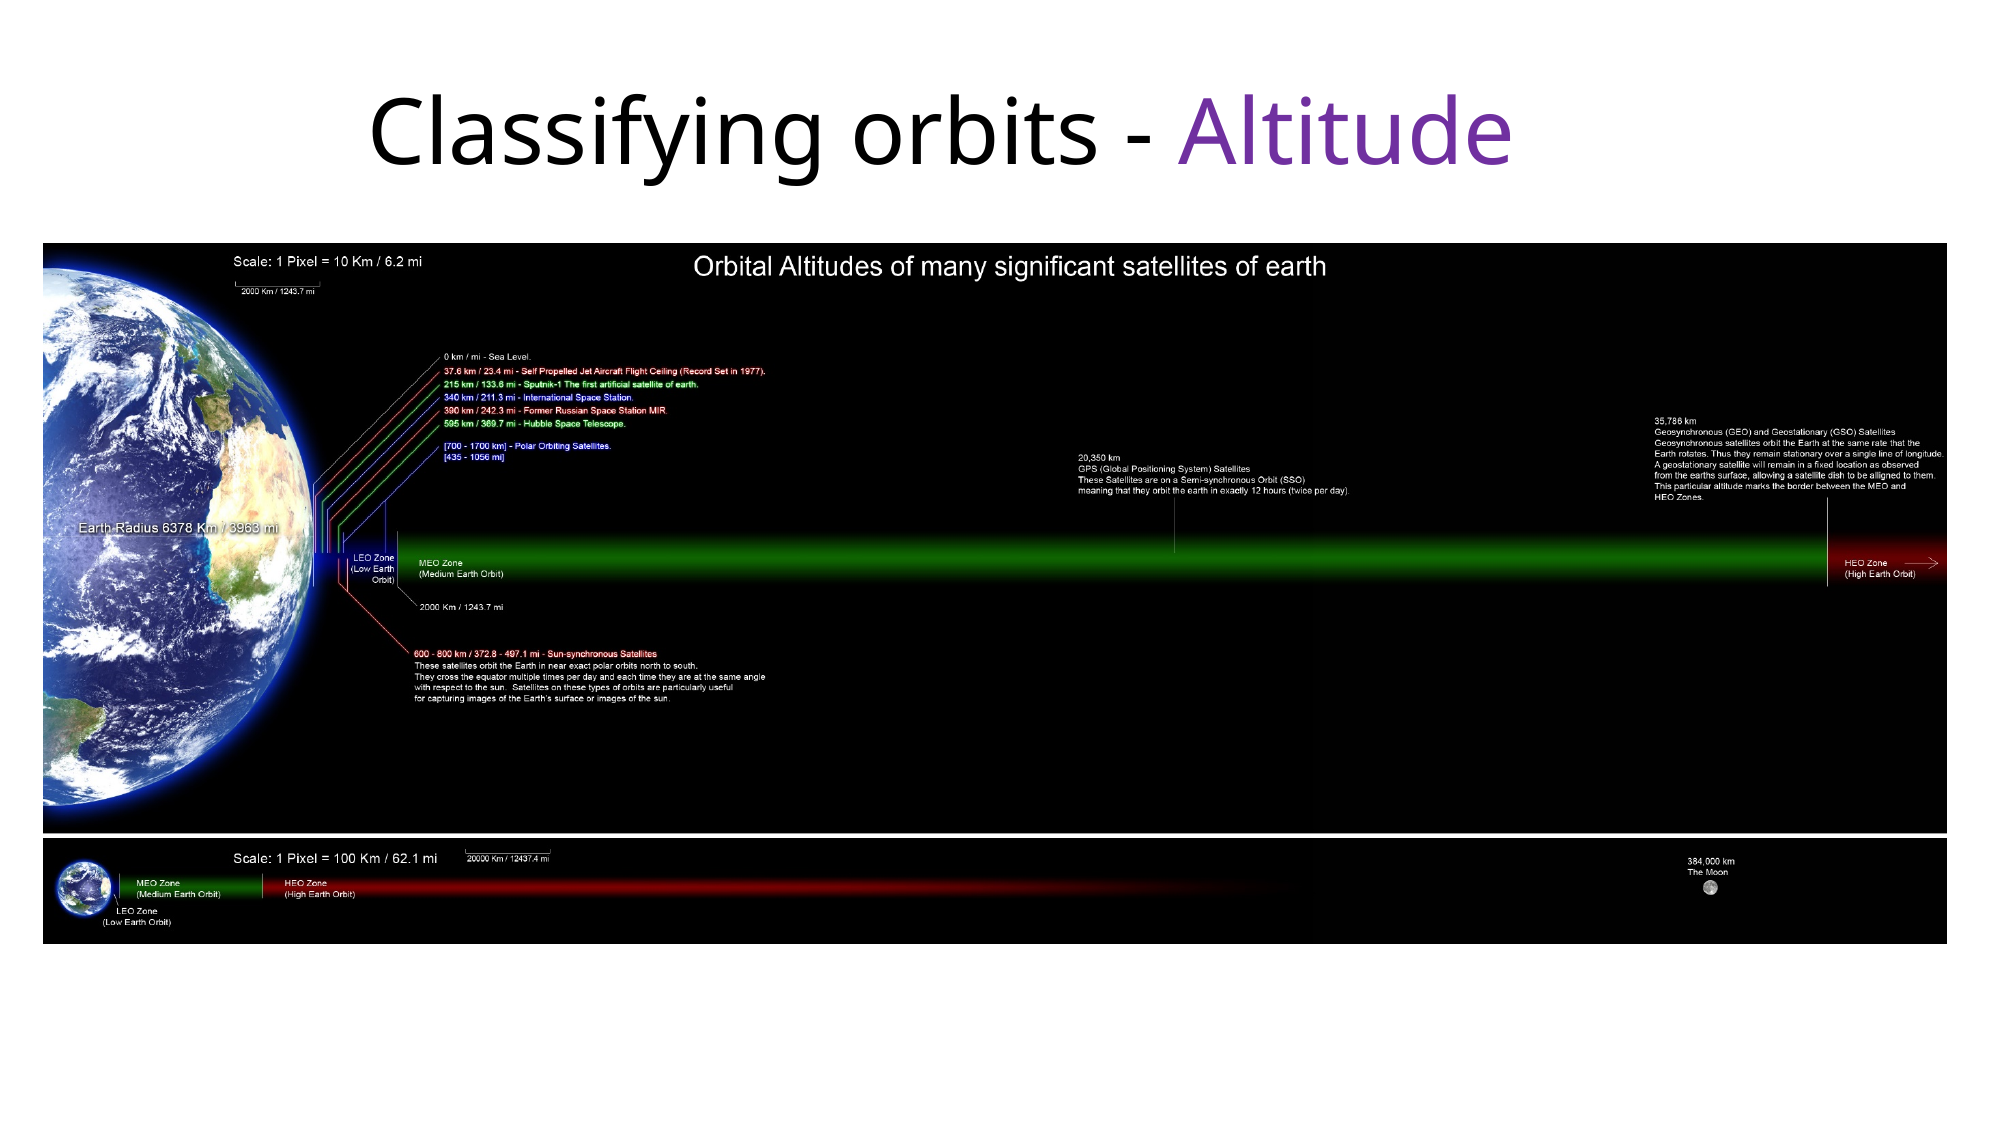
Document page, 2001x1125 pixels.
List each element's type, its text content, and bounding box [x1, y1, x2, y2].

picture [42, 243, 1948, 945]
text_box Classifying orbits - Altitude [304, 65, 1580, 191]
